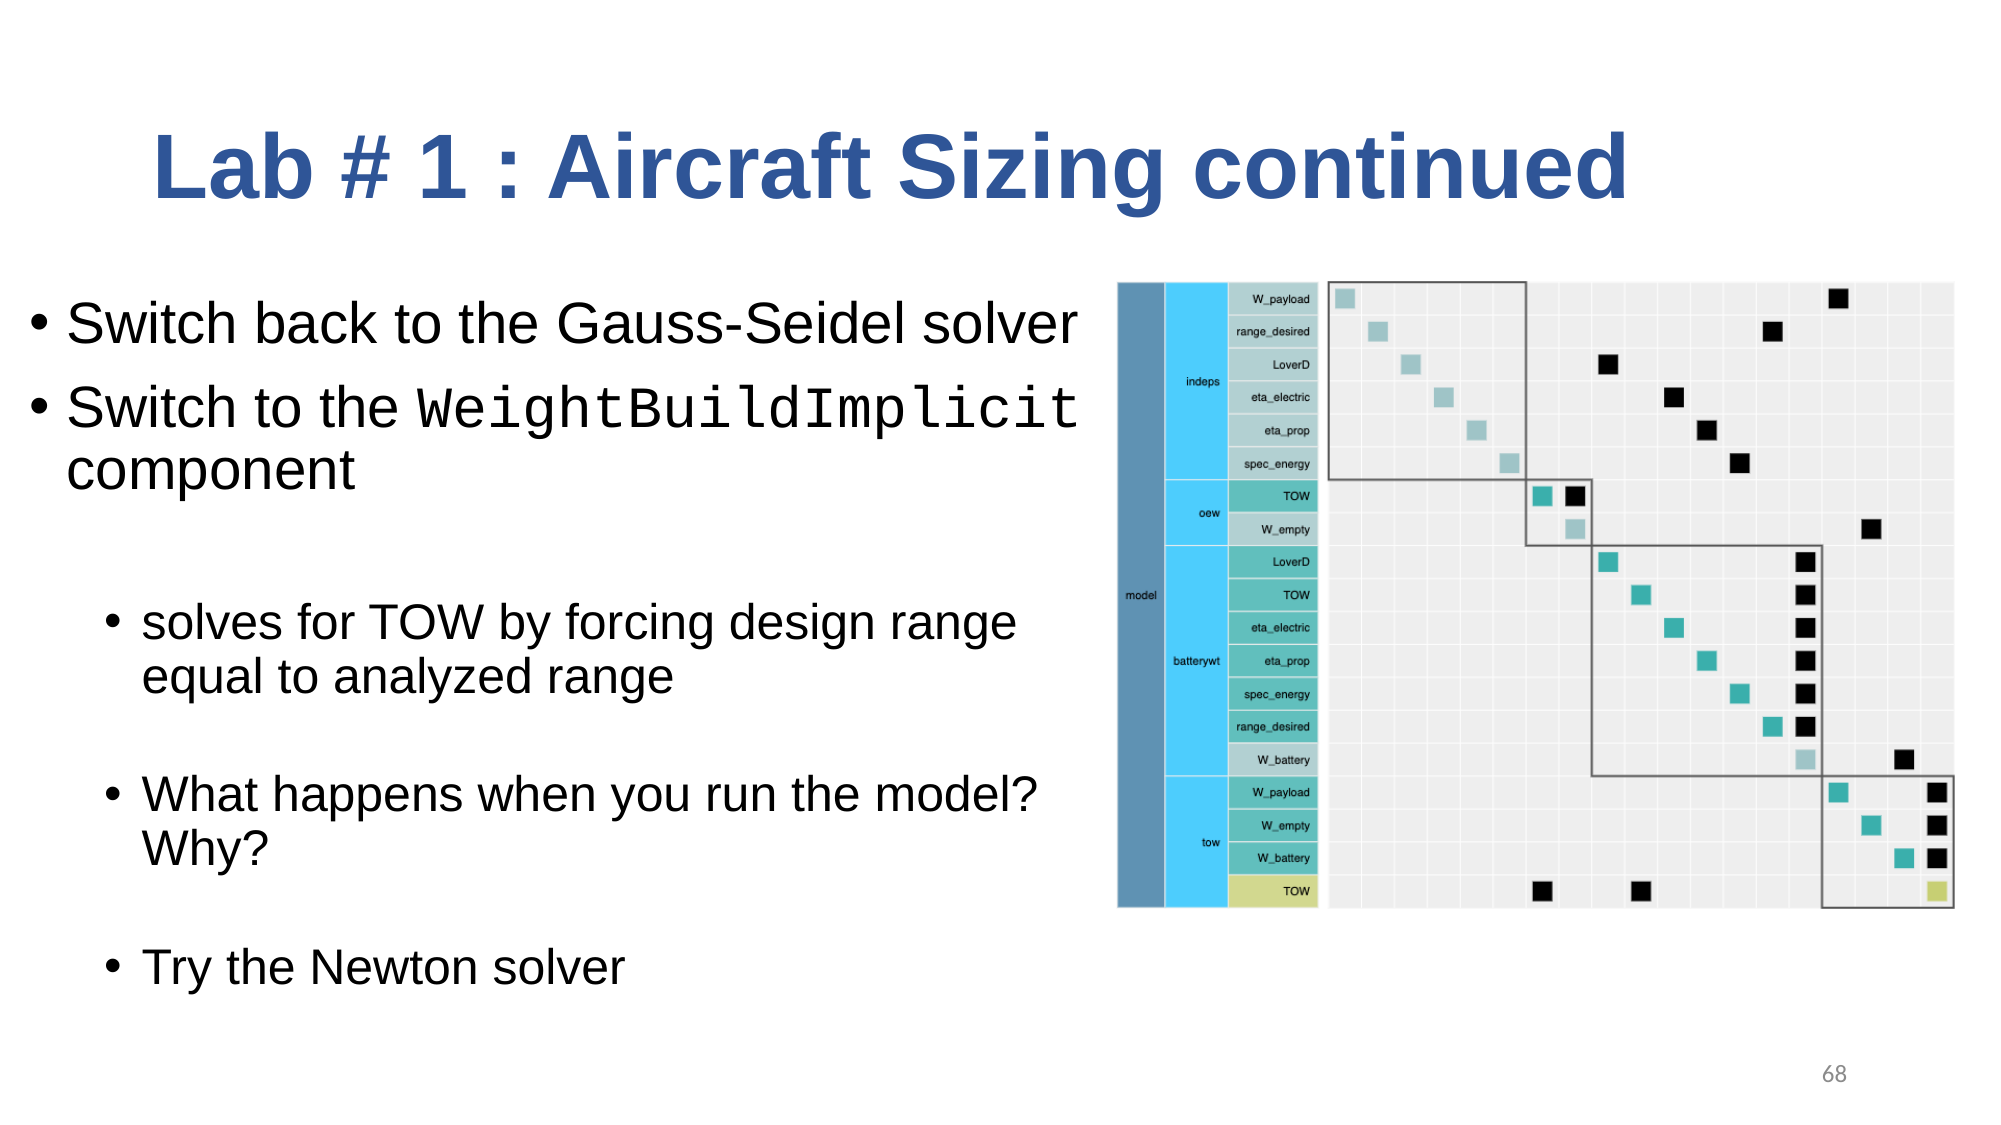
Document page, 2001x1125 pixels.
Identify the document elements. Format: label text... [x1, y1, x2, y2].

title Lab # 1 : Aircraft Sizing continued [137, 59, 1863, 278]
picture [1110, 277, 1961, 913]
list Switch back to the Gauss-Seidel solver Switch to the WeightBuildImplicit component solves for TOW by forcing design range equal to analyzed range What happens when you run the model? Why? Try the Newton solver [14, 285, 1111, 1066]
slide_number 68 [1412, 1042, 1863, 1103]
